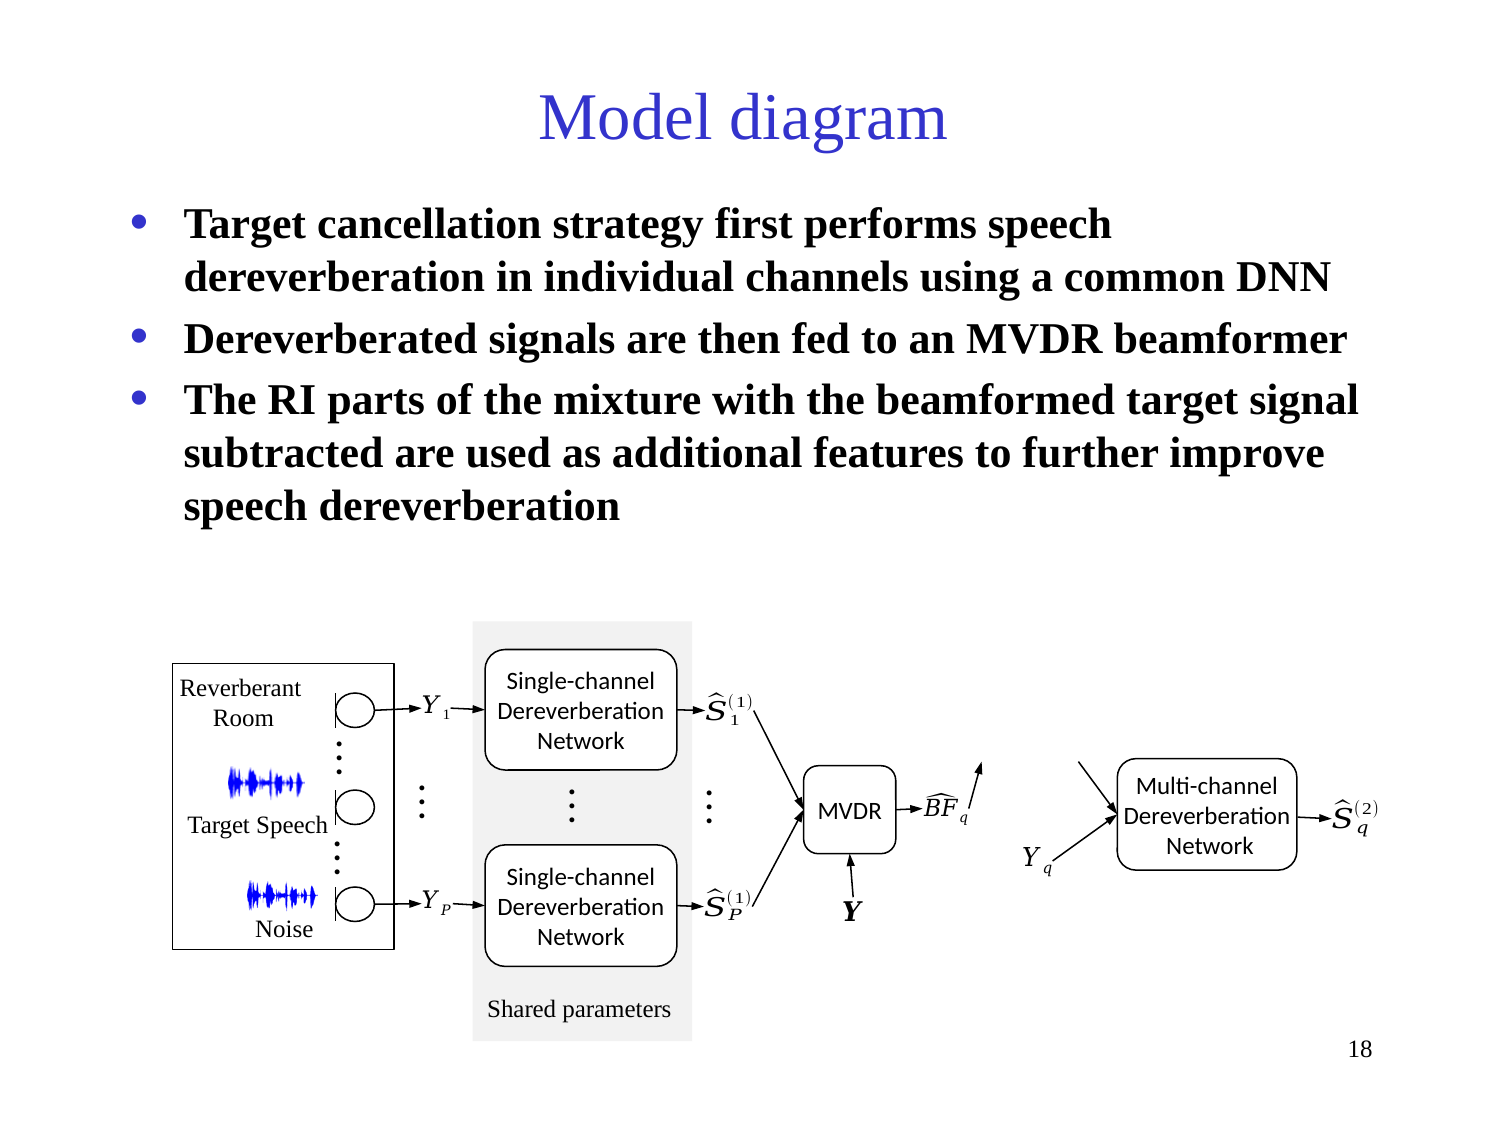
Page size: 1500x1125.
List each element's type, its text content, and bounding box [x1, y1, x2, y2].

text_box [172, 620, 1380, 1042]
slide_number 18 [1074, 1024, 1388, 1101]
title Model diagram [87, 62, 1400, 163]
list Target cancellation strategy first performs speech dereverberation in individual channels using a common DNN Dereverberated signals are then fed to an MVDR beamformer The RI parts of the mixture with the beamformed target signal subtracted are used as additional features to further improve speech dereverberation [115, 187, 1385, 597]
